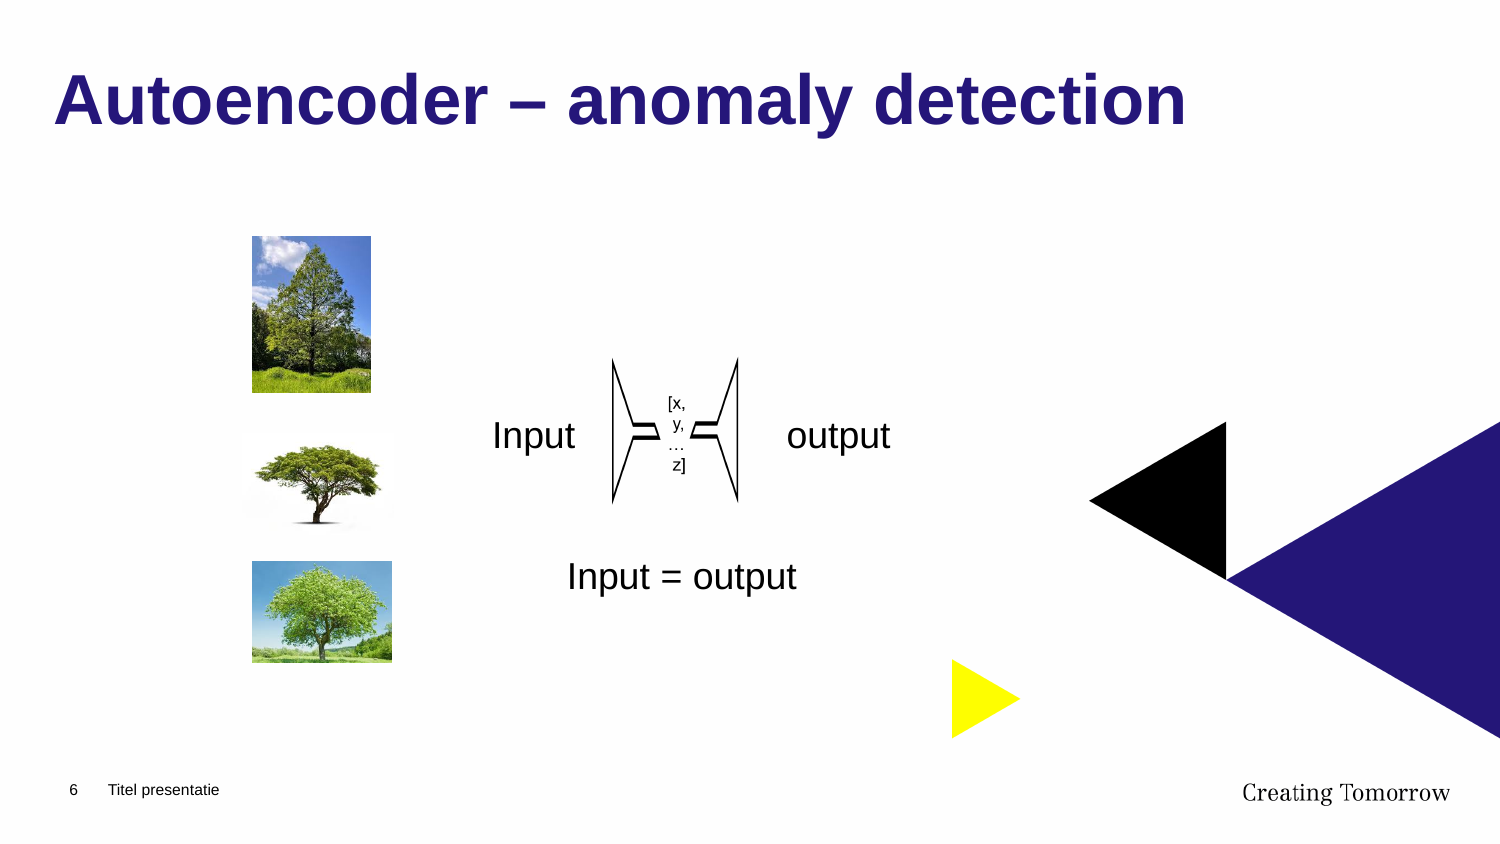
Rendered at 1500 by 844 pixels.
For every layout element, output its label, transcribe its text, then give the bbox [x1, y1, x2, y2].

footer Titel presentatie [114, 767, 750, 813]
text_box Input = output [552, 544, 846, 605]
text_box Input [477, 403, 596, 464]
picture [0, 0, 1500, 844]
slide_number 6 [54, 767, 114, 813]
title Autoencoder – anomaly detection [53, 53, 1259, 236]
text_box output [771, 403, 944, 464]
